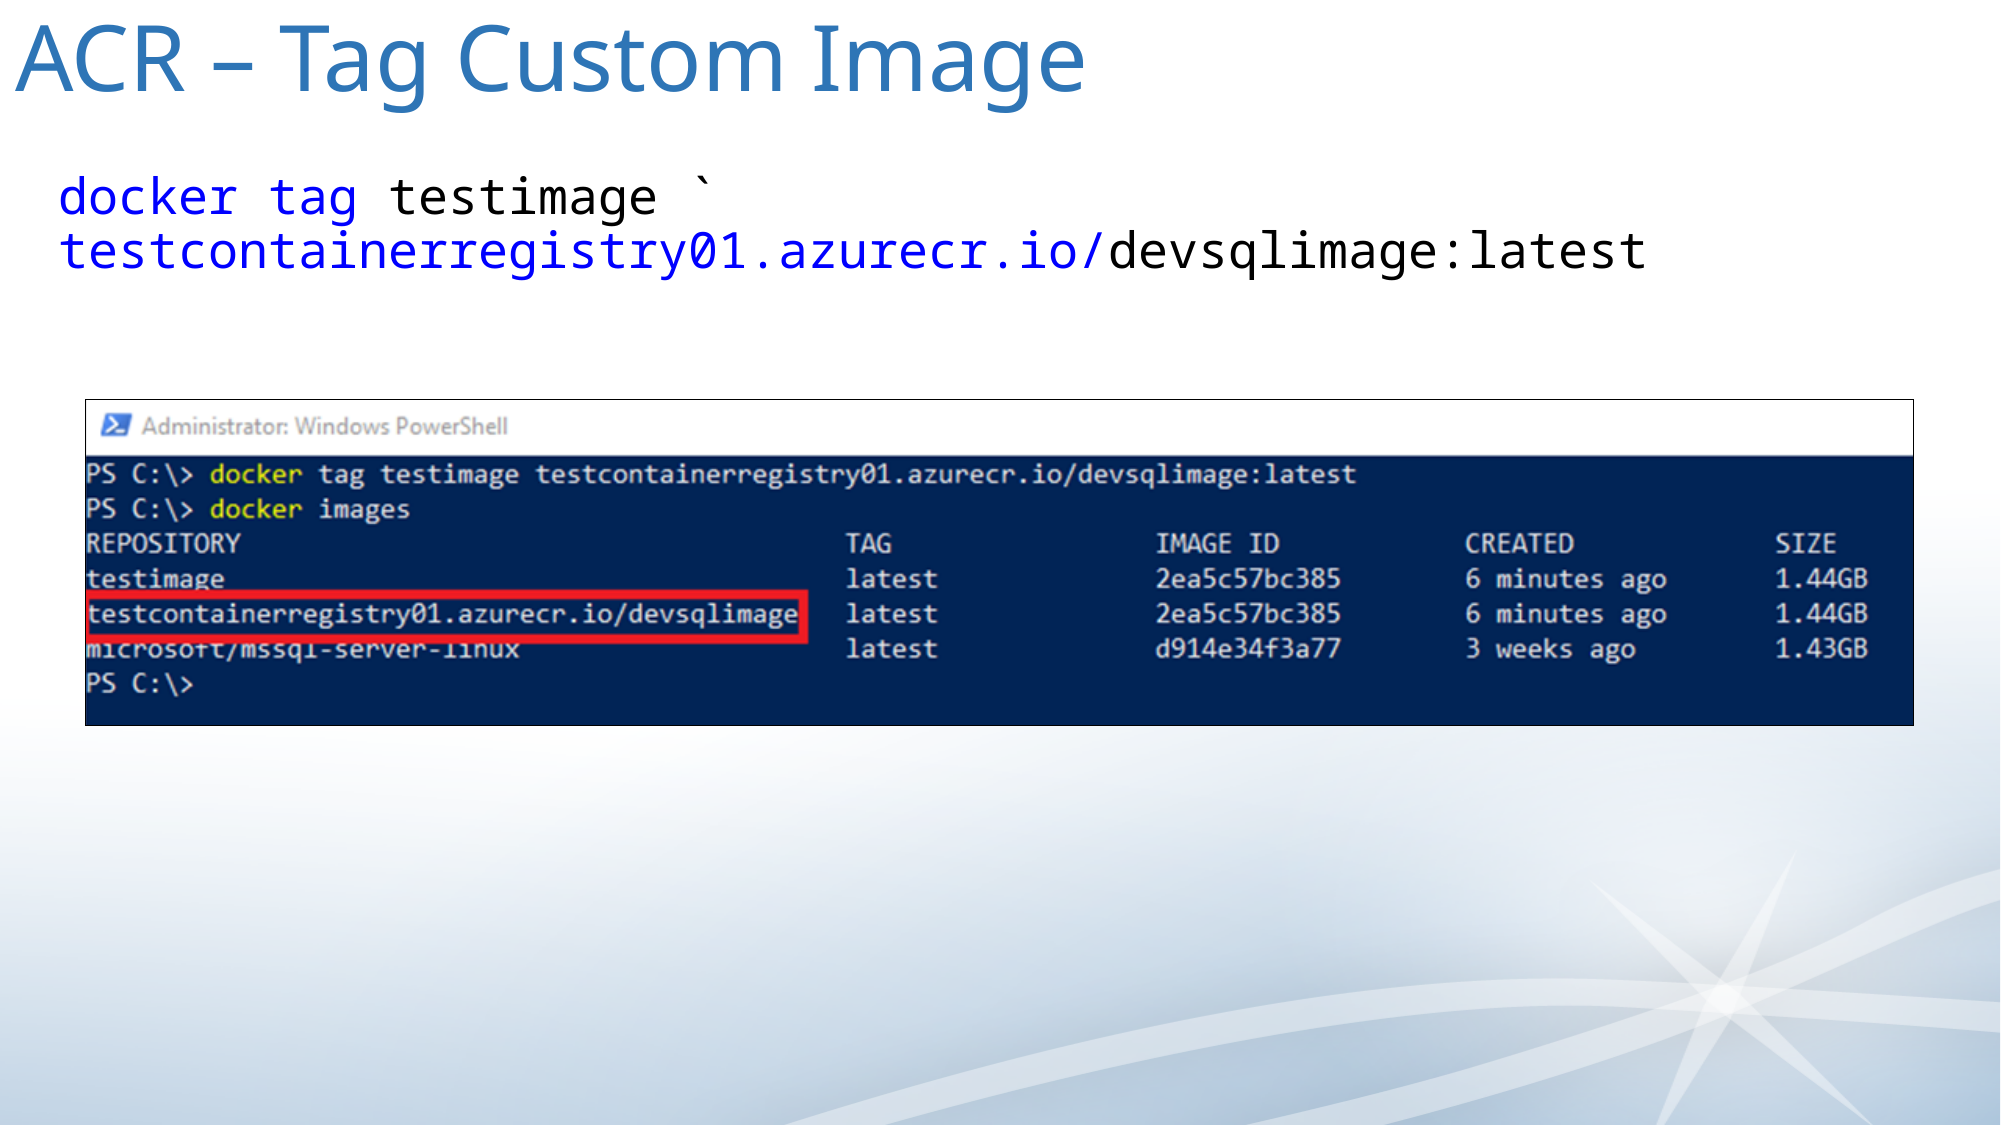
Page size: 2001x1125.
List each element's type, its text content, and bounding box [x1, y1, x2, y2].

title ACR – Tag Custom Image [0, 3, 1671, 121]
list docker tag testimage ` testcontainerregistry01.azurecr.io/devsqlimage:latest [43, 163, 1769, 320]
picture [0, 0, 2001, 1125]
